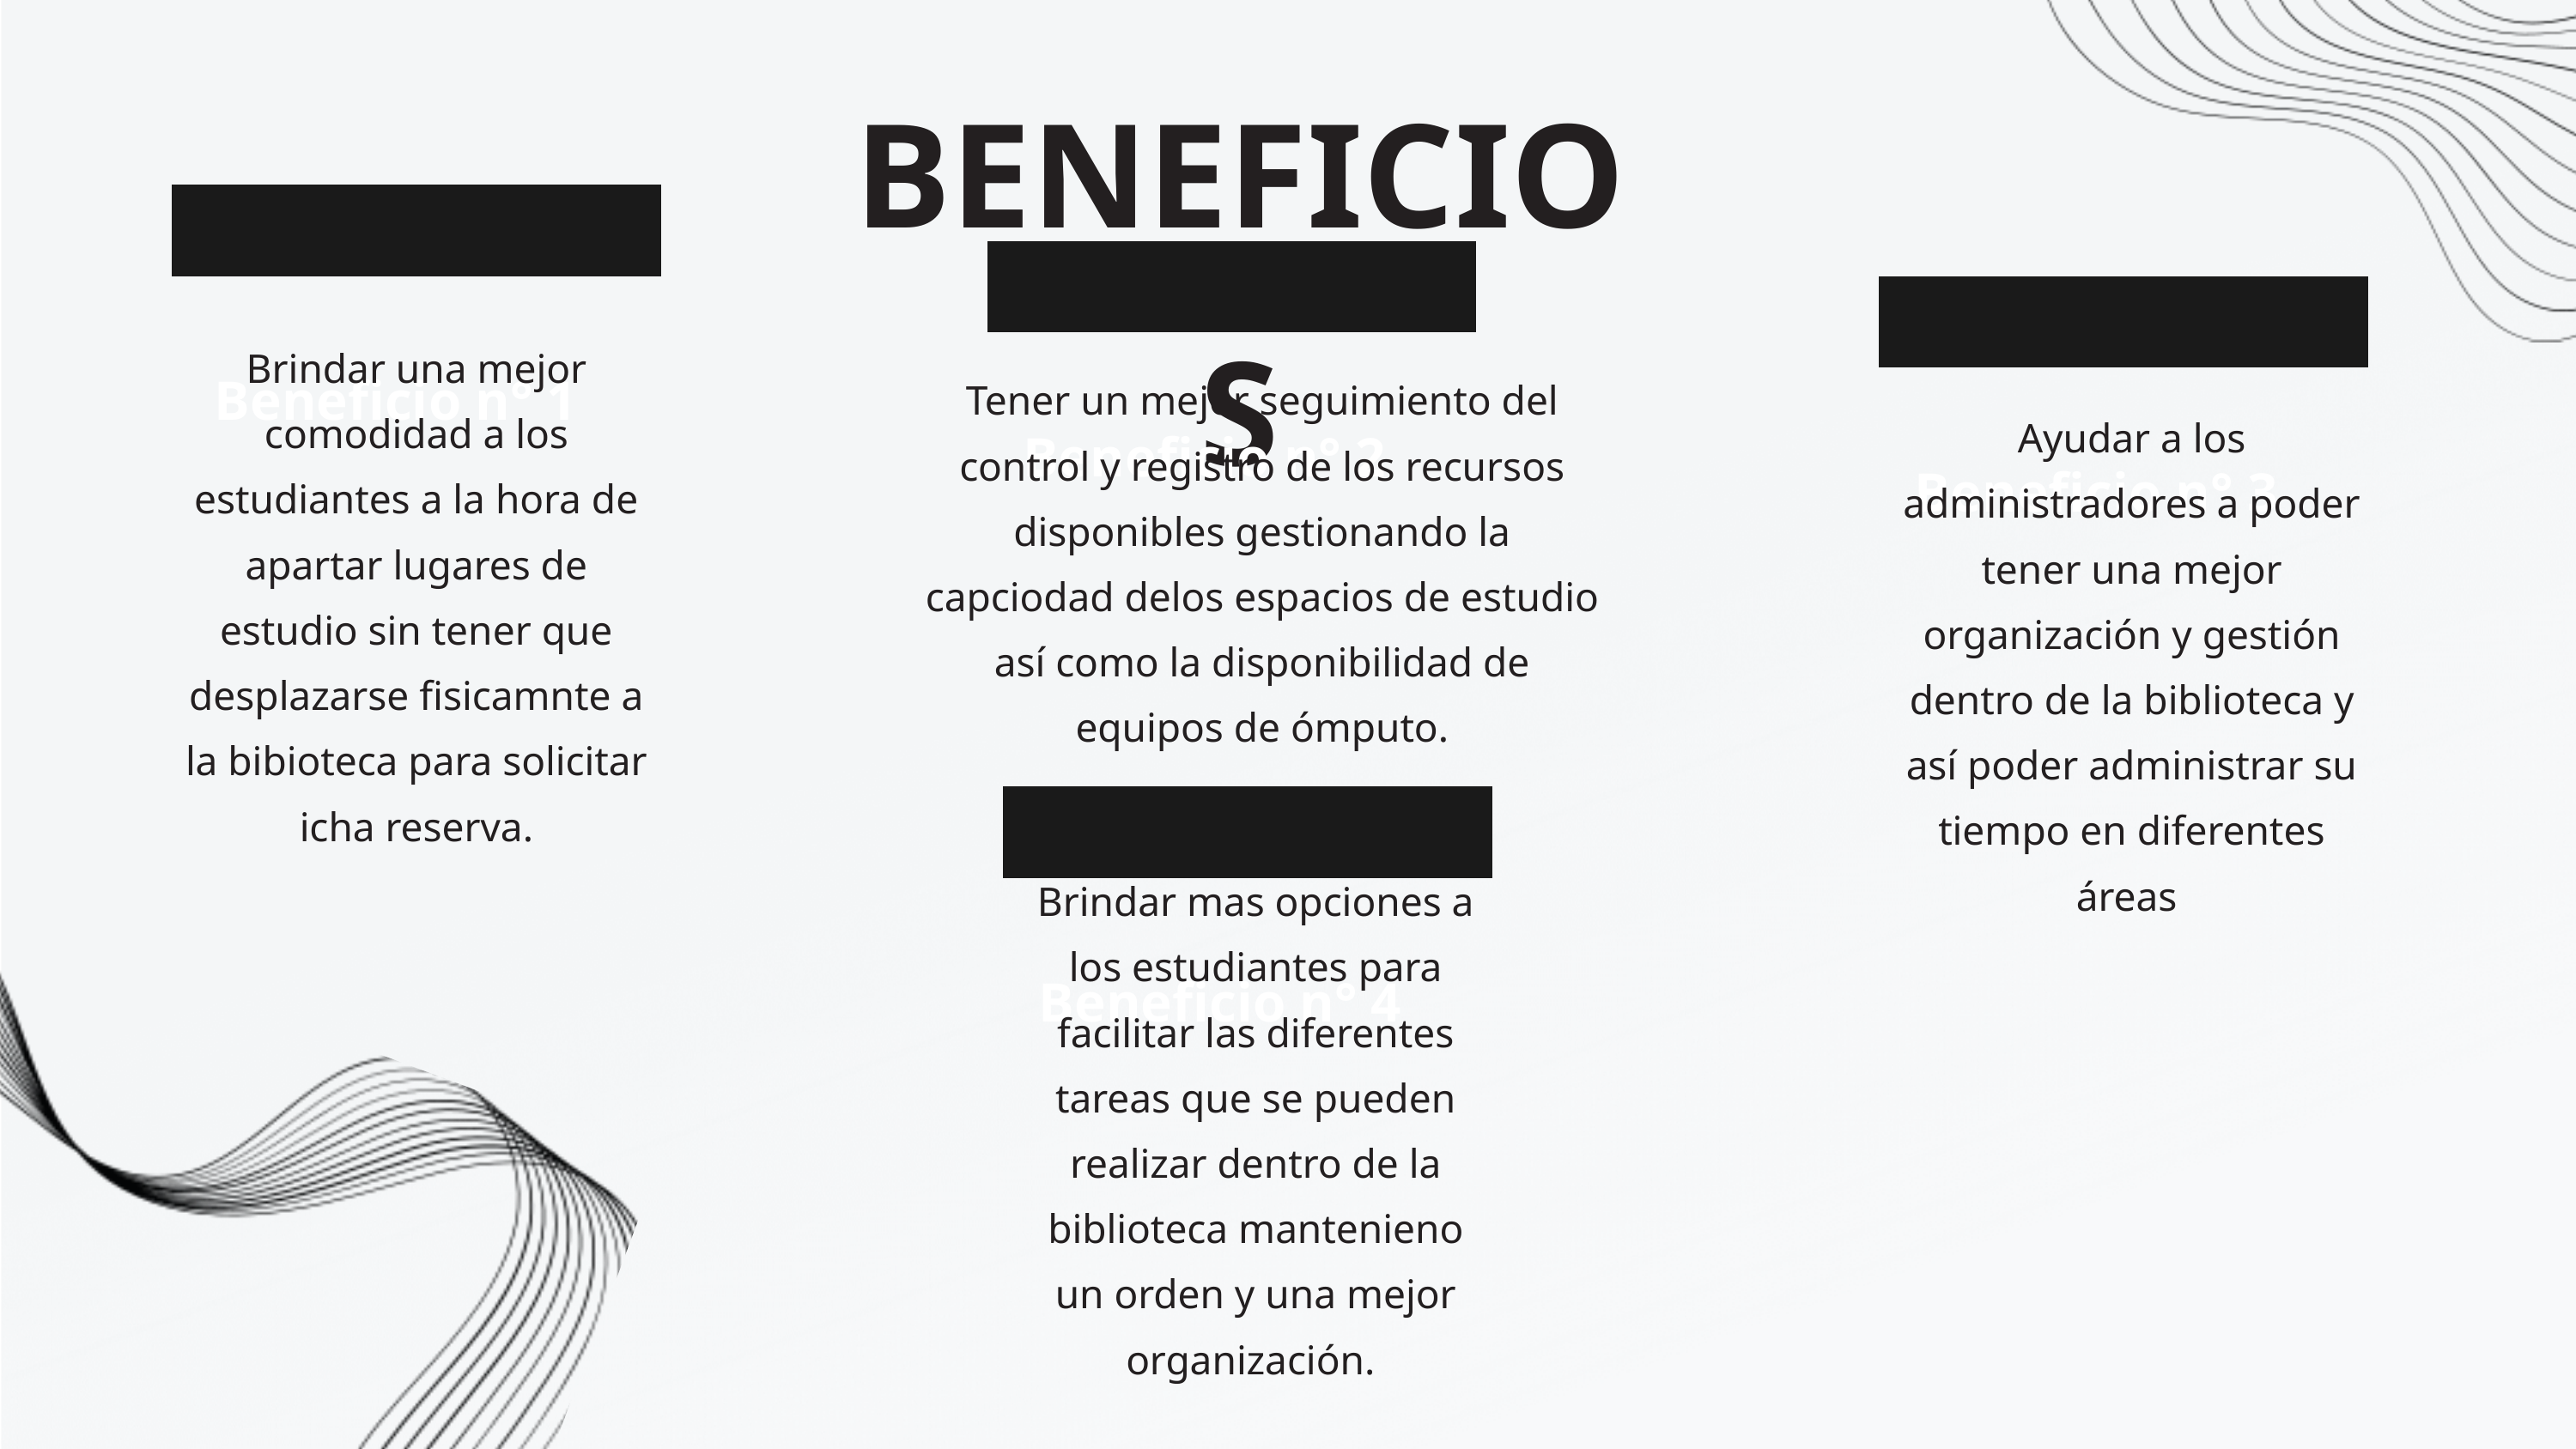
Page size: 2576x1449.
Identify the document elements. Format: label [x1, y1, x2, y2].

text_box [1879, 245, 2369, 712]
text_box [171, 154, 661, 620]
picture [0, 0, 2576, 1449]
text_box [1002, 755, 1493, 1222]
text_box [987, 210, 1477, 676]
